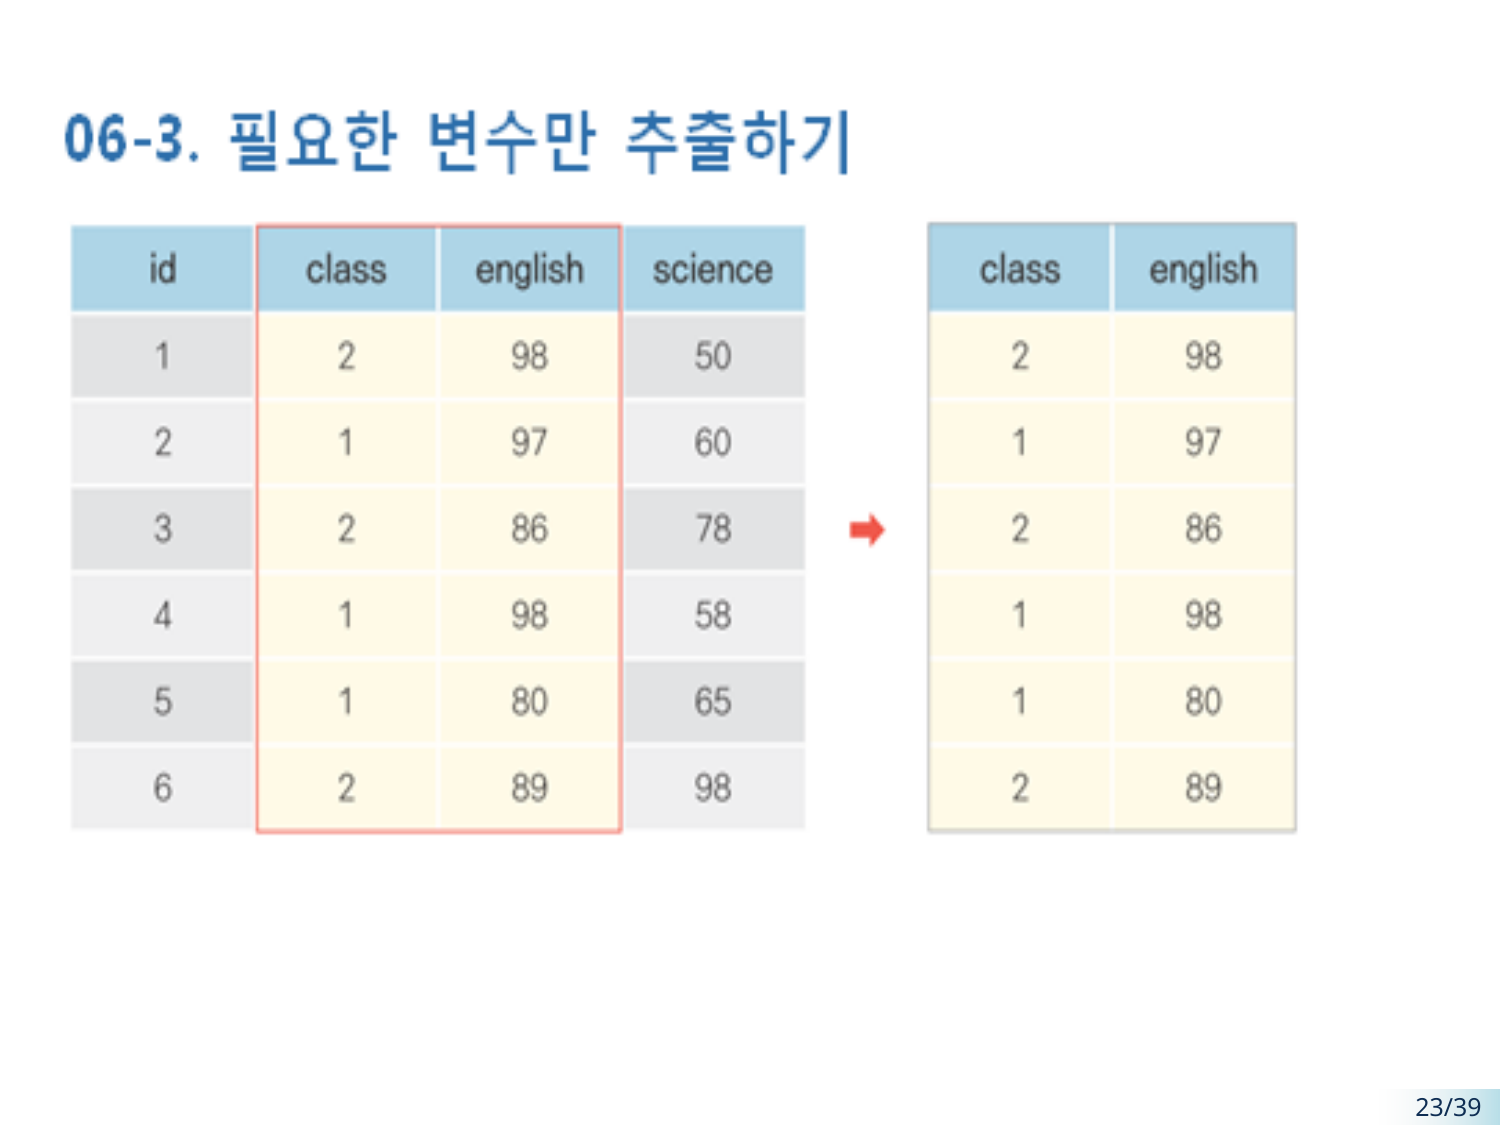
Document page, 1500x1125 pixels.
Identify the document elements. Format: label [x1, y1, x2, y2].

picture [33, 67, 1356, 947]
